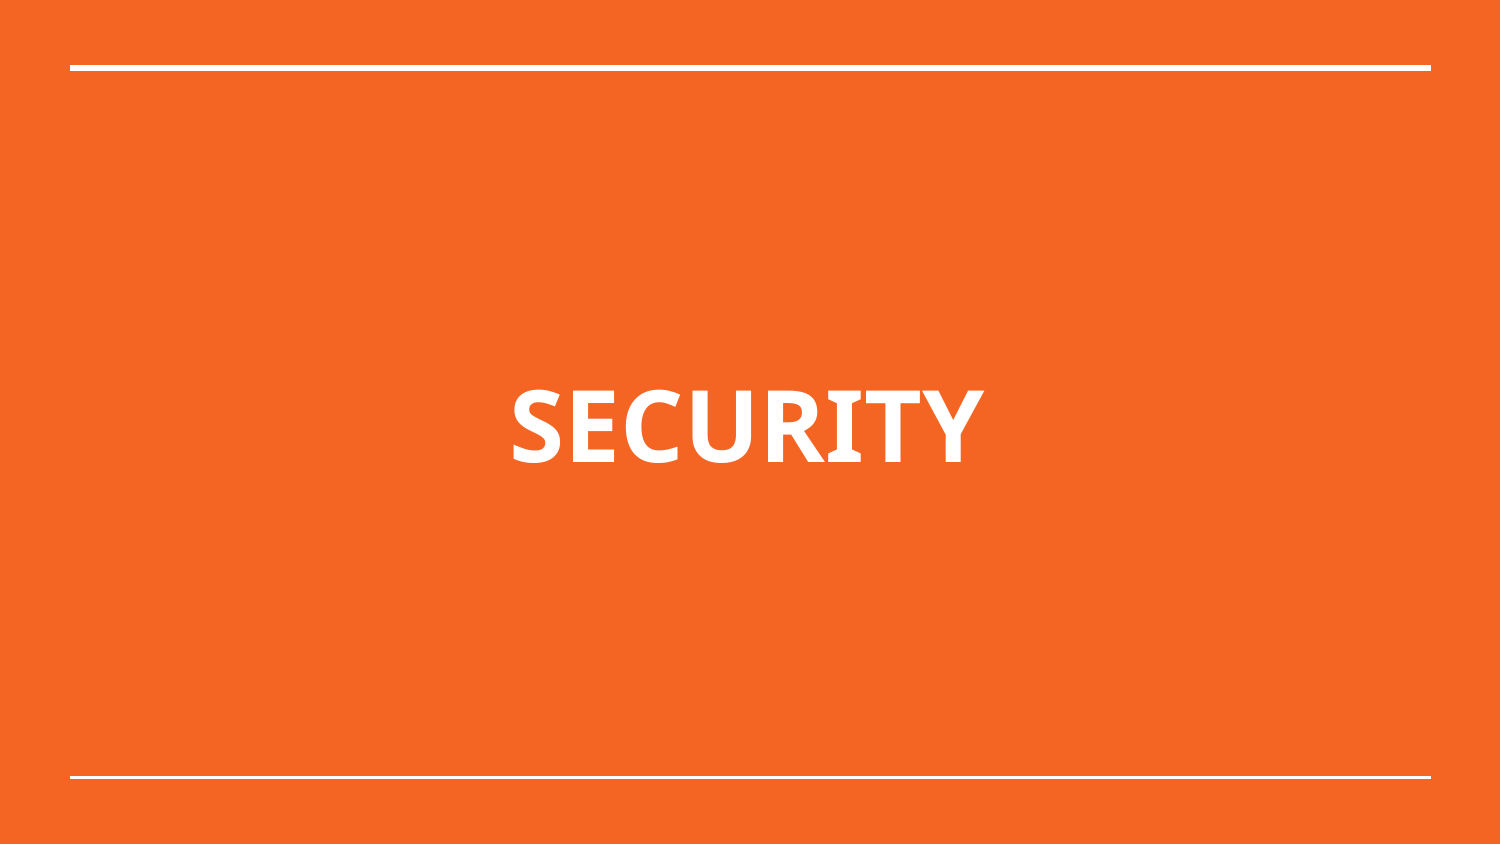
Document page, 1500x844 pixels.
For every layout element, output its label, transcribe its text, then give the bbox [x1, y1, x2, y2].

title SECURITY [66, 296, 1428, 550]
